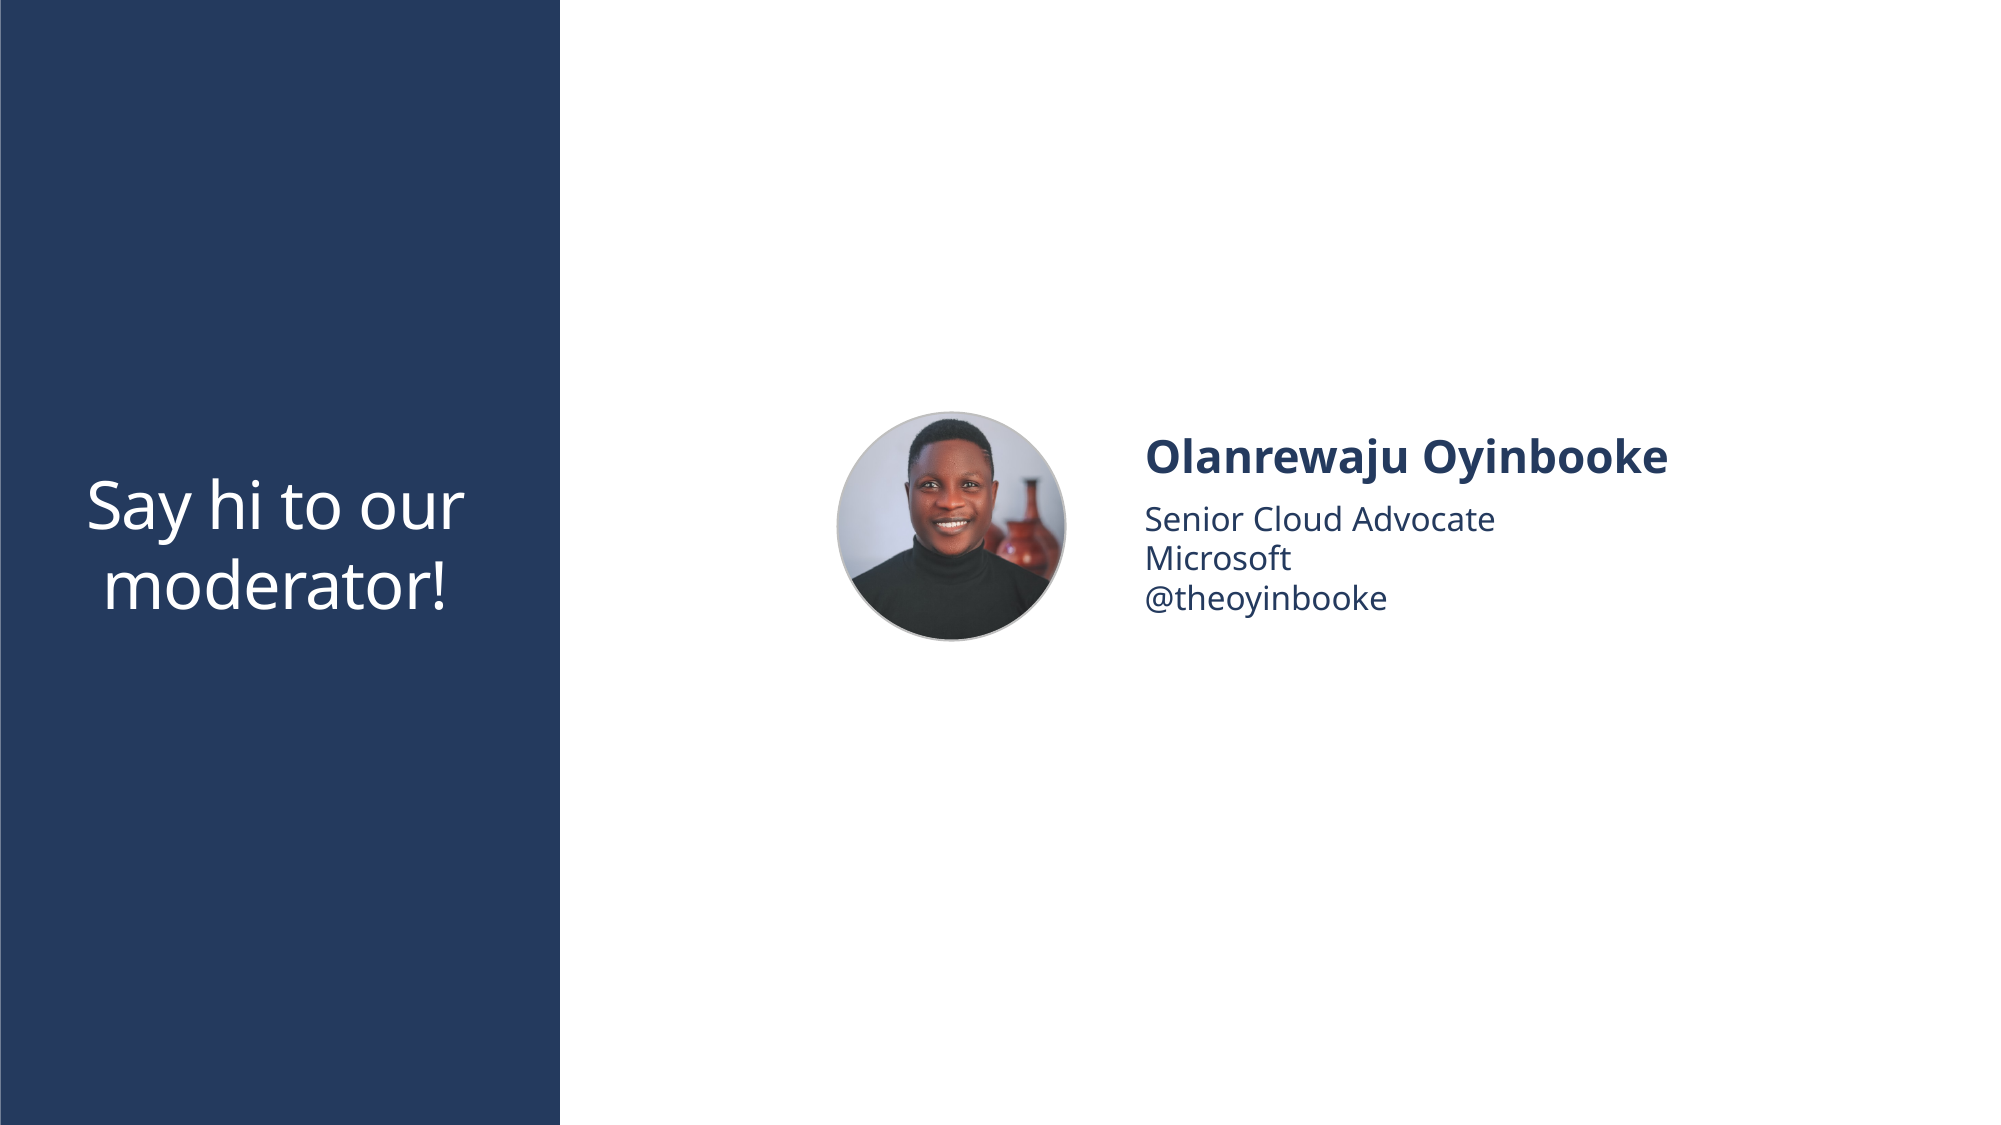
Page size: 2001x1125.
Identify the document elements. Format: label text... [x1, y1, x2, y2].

picture [837, 412, 1066, 641]
text_box Senior Cloud Advocate Microsoft @theoyinbooke [1144, 497, 1863, 618]
title Say hi to our moderator! [85, 463, 466, 625]
text_box Olanrewaju Oyinbooke [1144, 427, 1742, 483]
